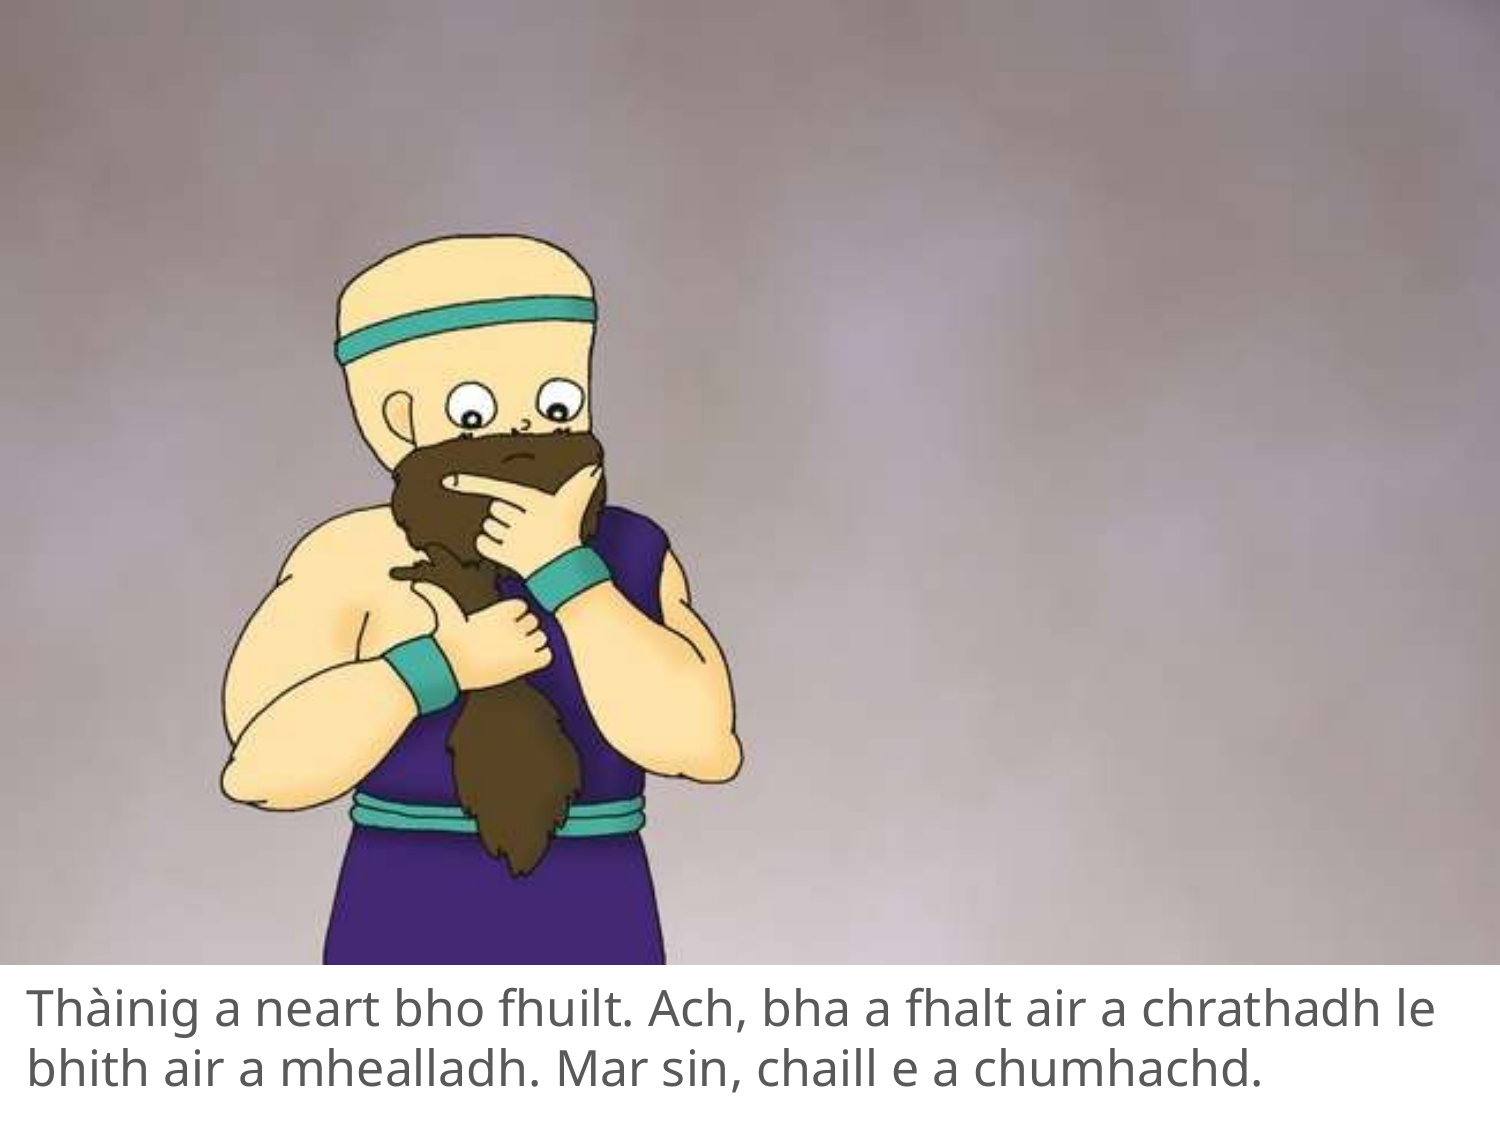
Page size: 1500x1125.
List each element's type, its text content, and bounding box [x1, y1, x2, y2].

text_box Thàinig a neart bho fhuilt. Ach, bha a fhalt air a chrathadh le bhith air a mhealladh. Mar sin, chaill e a chumhachd. [11, 973, 1498, 1105]
picture [0, 0, 1500, 965]
